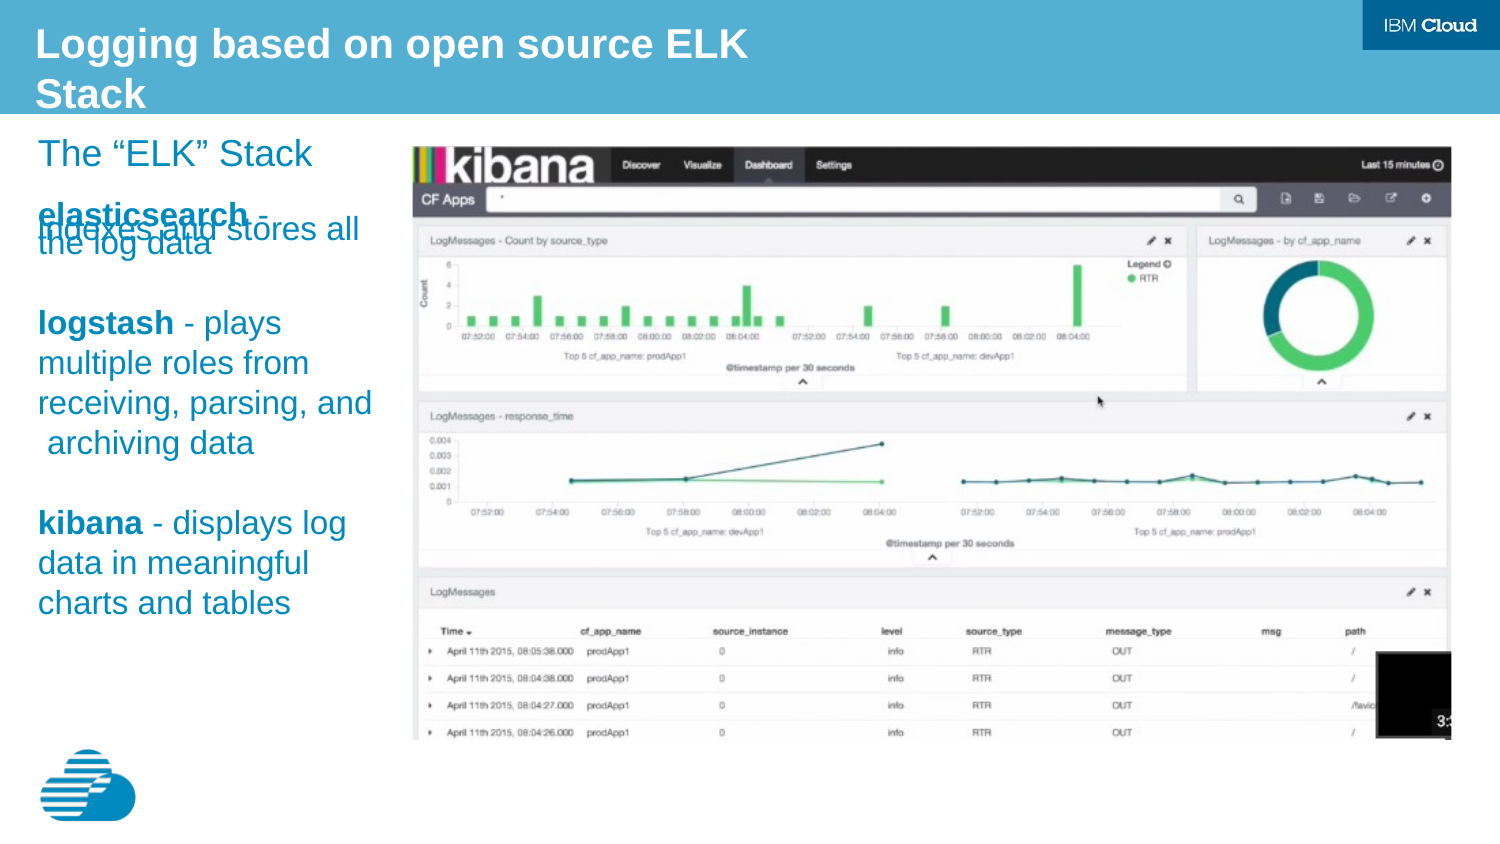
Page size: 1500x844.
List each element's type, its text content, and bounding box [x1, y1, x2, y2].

text_box [0, 0, 1500, 114]
text_box [412, 146, 1452, 740]
picture [39, 748, 137, 823]
text_box The “ELK” Stack elasticsearch - indexes and stores all the log data logstash - plays multiple roles from receiving, parsing, and archiving data kibana - displays log data in meaningful charts and tables [37, 129, 378, 703]
text_box [1362, 0, 1500, 50]
text_box Logging based on open source ELK Stack [35, 16, 851, 158]
